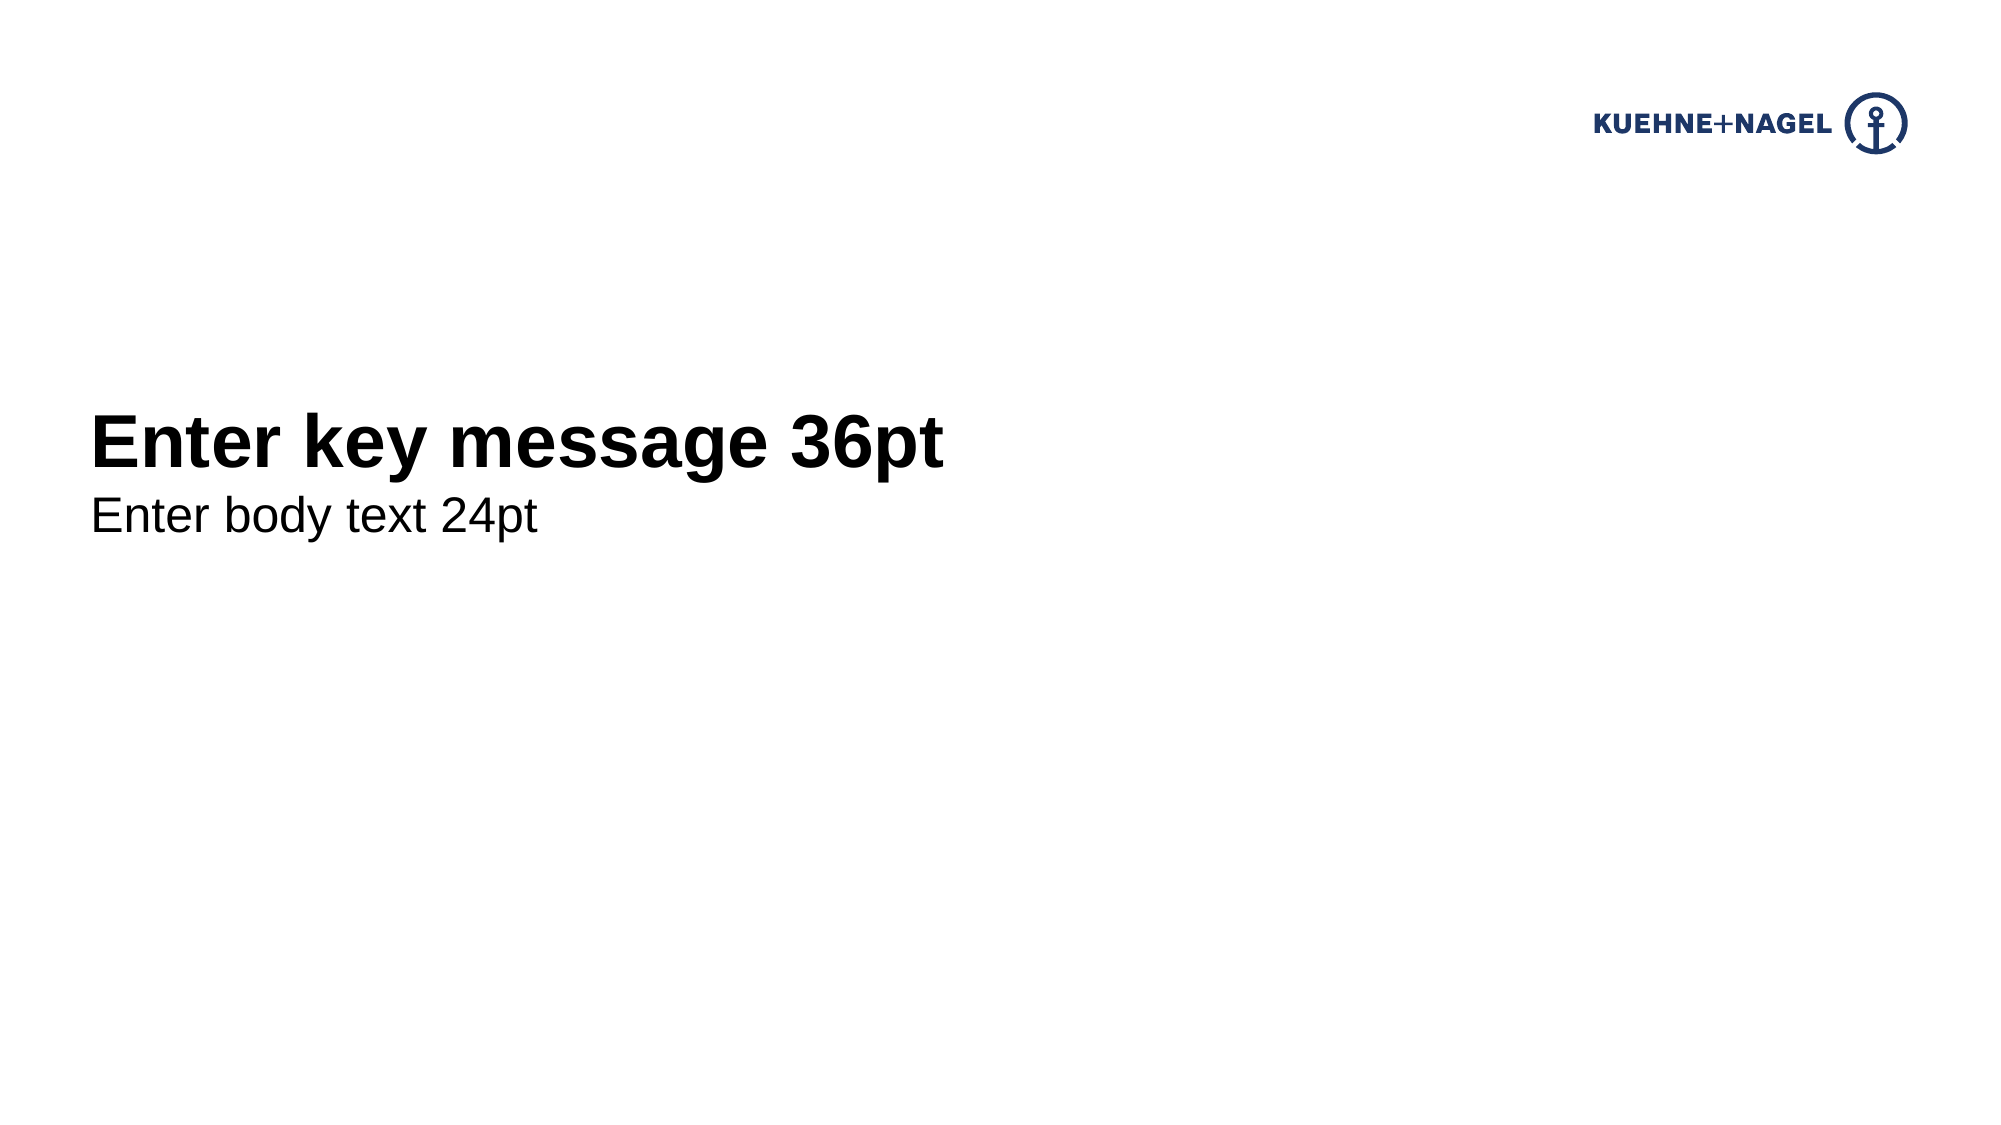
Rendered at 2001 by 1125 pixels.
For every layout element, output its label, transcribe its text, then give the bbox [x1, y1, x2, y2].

list Enter key message 36pt Enter body text 24pt [90, 385, 1455, 1035]
